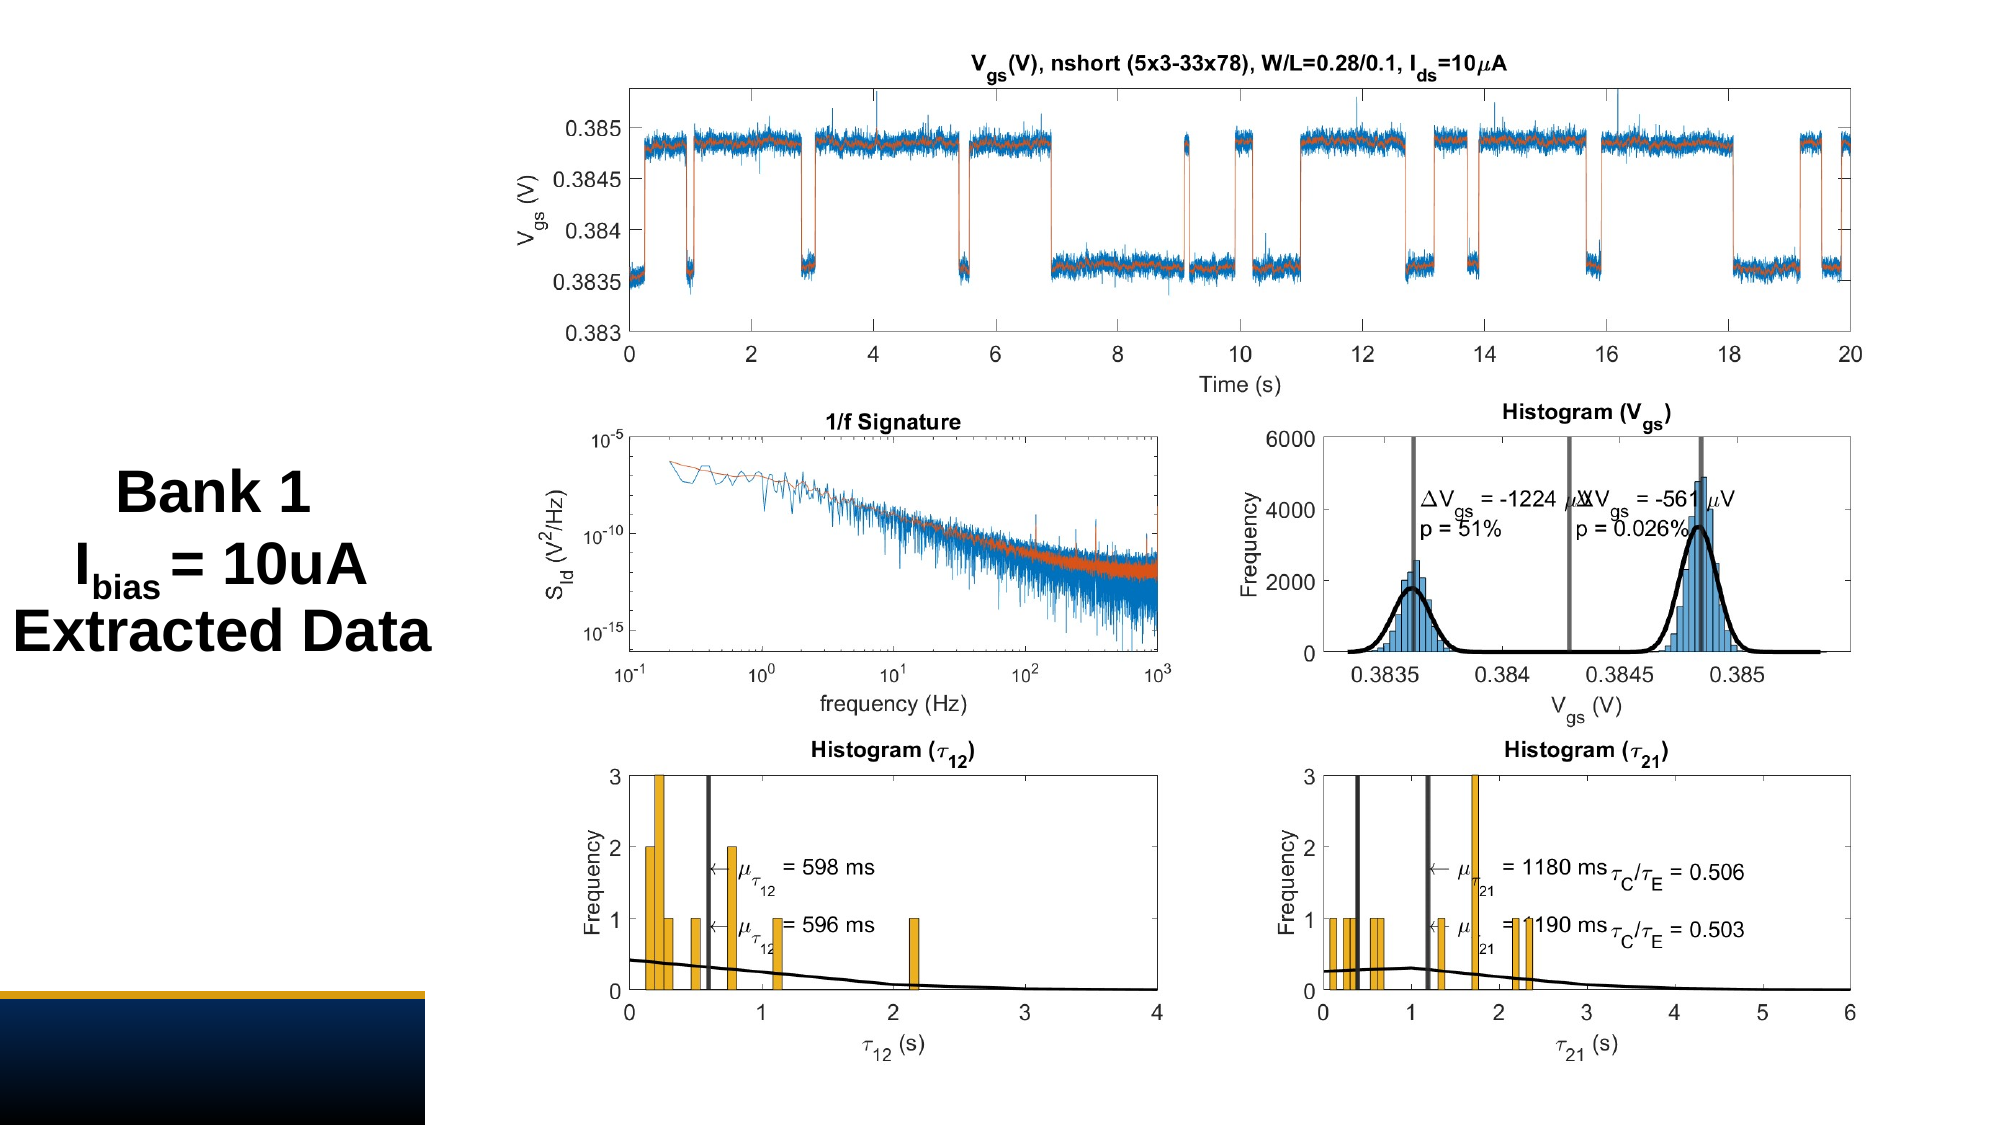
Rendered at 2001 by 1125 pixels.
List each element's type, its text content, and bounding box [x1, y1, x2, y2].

picture [425, 4, 2000, 1125]
title Bank 1 Ibias = 10uA Extracted Data [0, 453, 420, 672]
